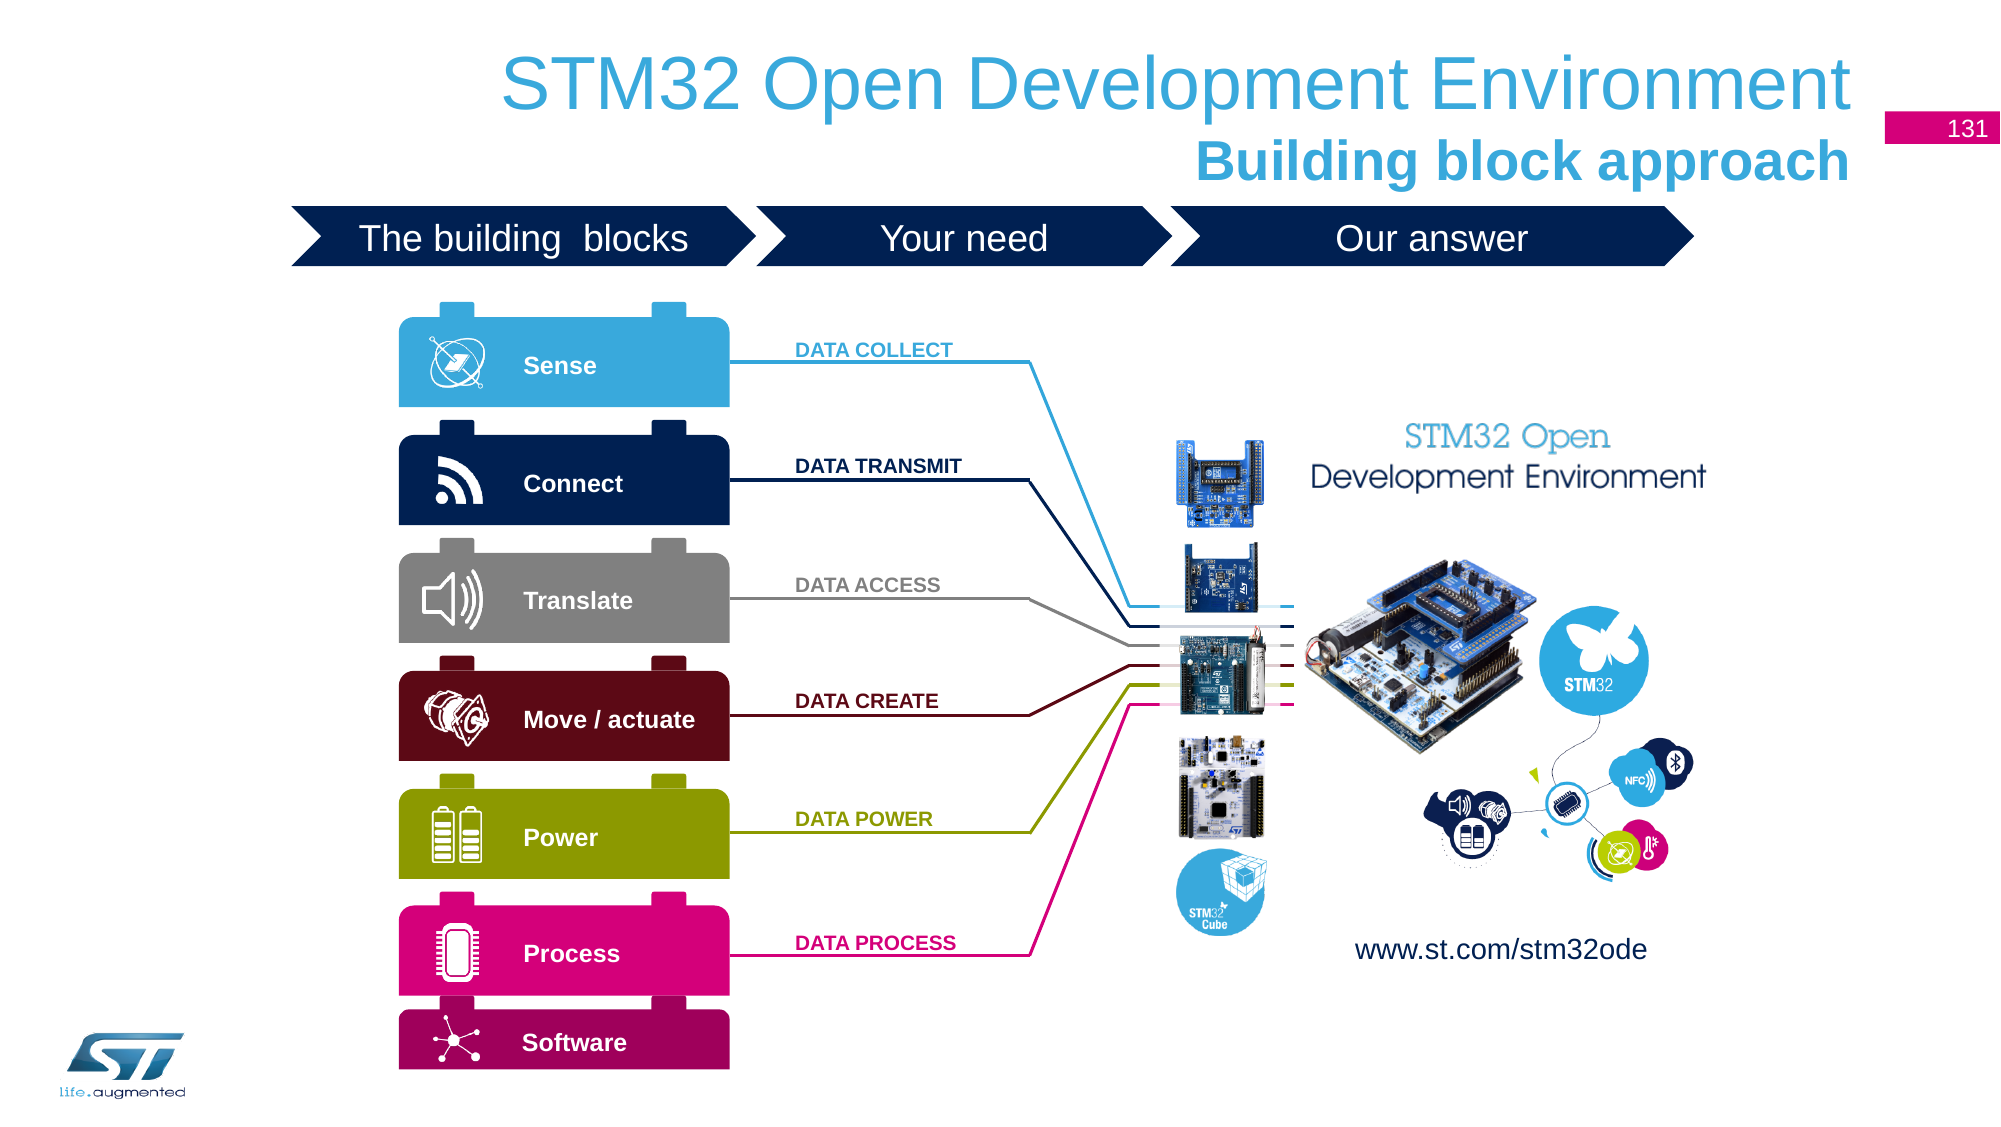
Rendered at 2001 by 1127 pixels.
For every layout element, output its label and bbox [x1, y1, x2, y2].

picture [49, 1023, 196, 1105]
text_box [1168, 204, 1697, 269]
text_box [754, 204, 1175, 269]
slide_number [1884, 111, 2000, 144]
text_box [1340, 923, 1663, 973]
text_box [289, 204, 759, 269]
title [99, 19, 1867, 207]
text_box [398, 301, 1732, 1070]
picture [433, 1015, 481, 1063]
